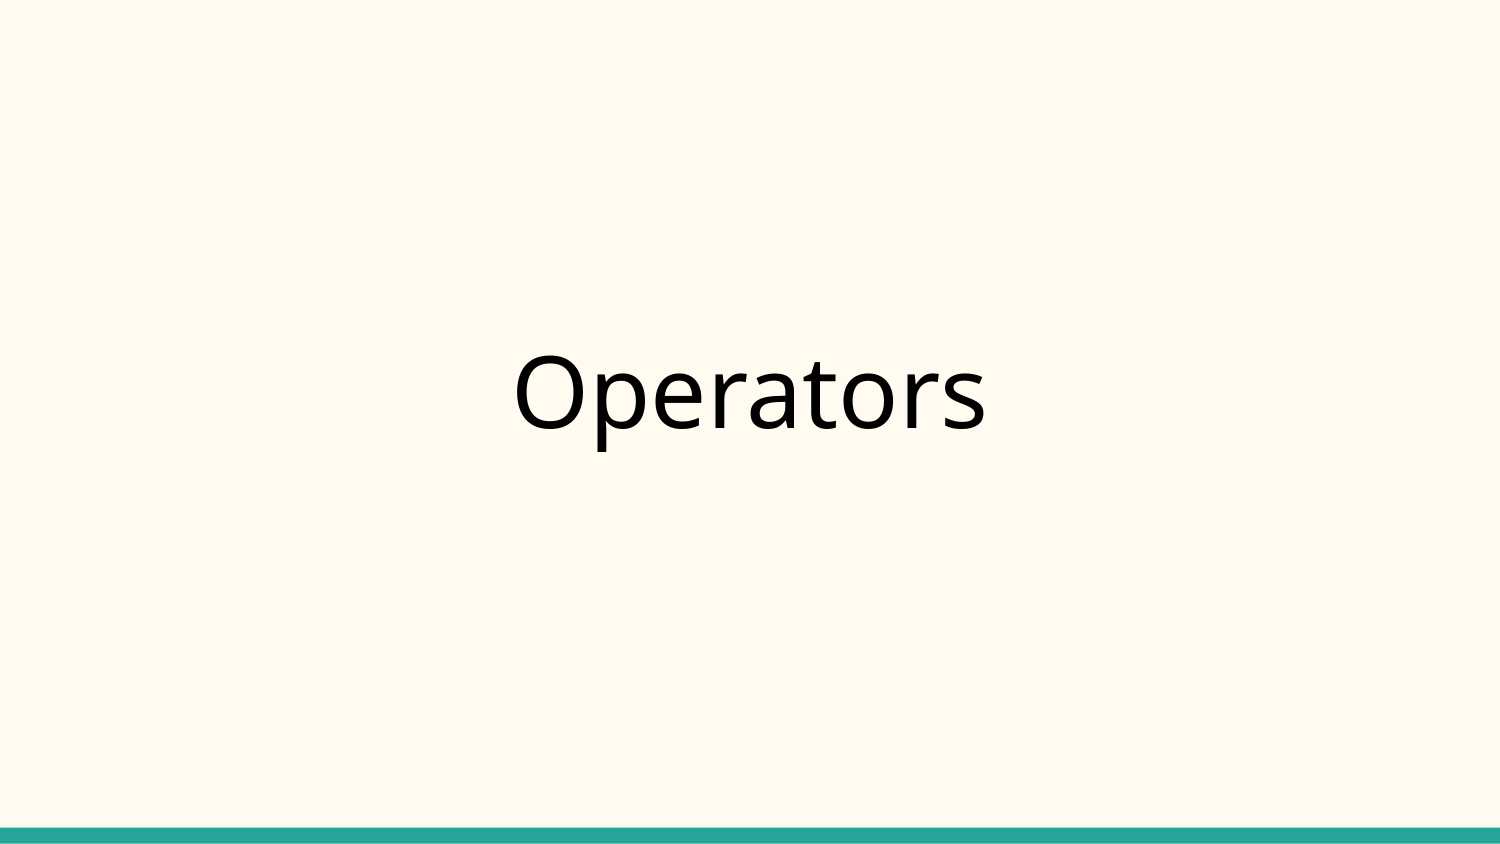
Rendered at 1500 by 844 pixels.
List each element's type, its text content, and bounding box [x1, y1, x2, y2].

title Operators [51, 313, 1449, 494]
